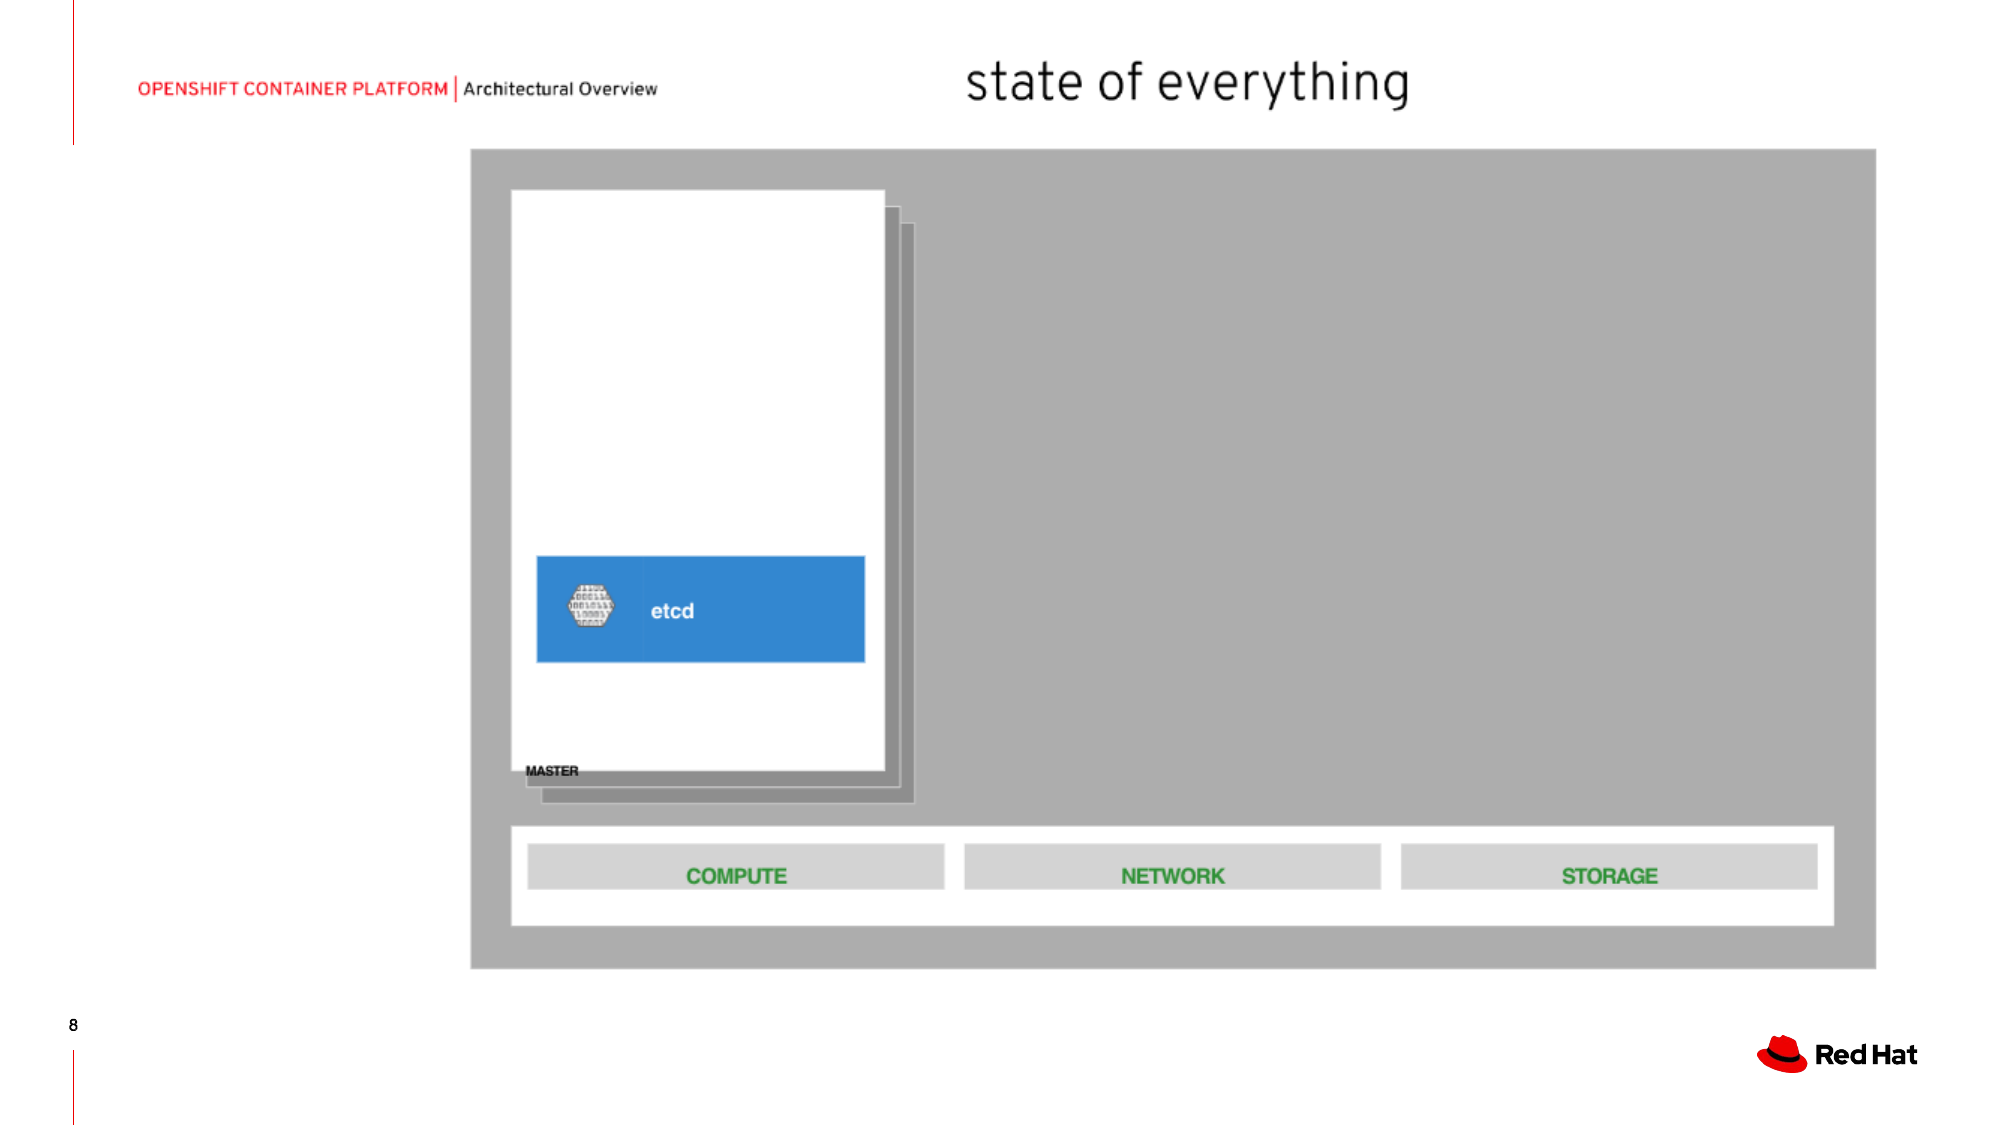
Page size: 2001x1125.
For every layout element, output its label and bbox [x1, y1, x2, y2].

picture [109, 47, 1893, 983]
text_box [69, 1018, 78, 1031]
text_box [1757, 1035, 1918, 1073]
